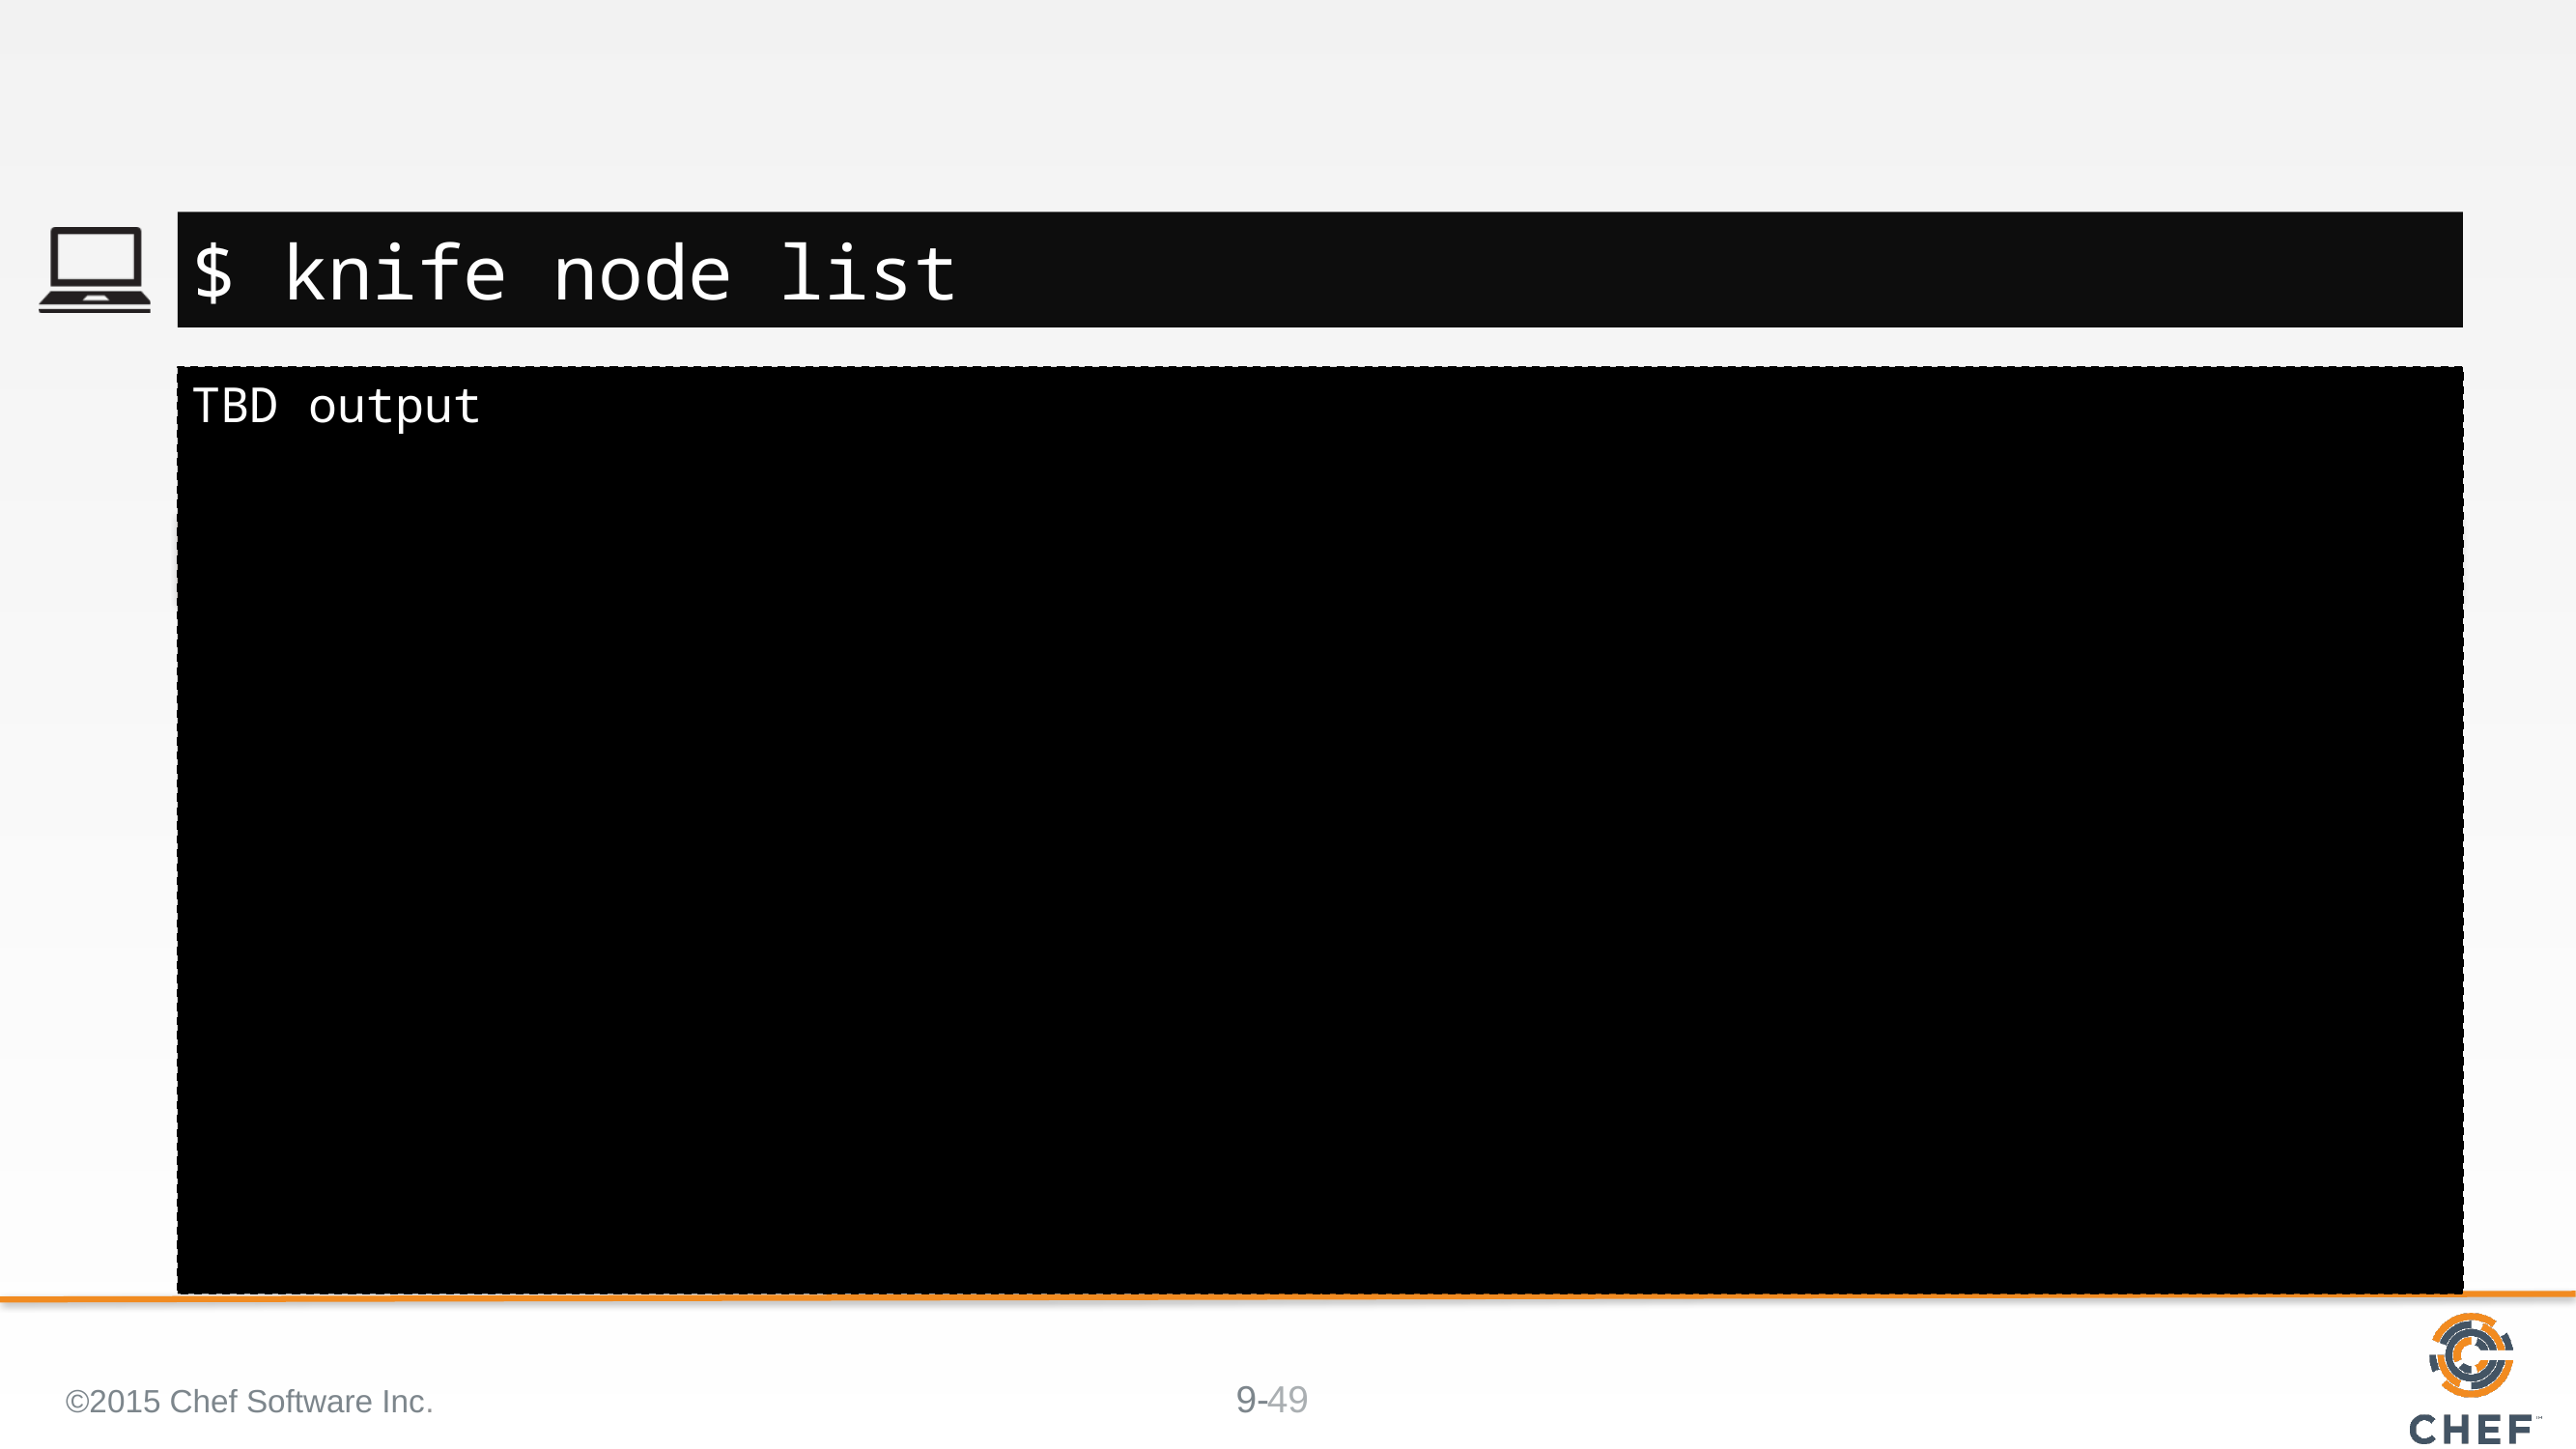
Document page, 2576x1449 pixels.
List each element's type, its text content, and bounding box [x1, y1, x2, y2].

picture [2399, 1297, 2550, 1449]
list TBD output [177, 366, 2464, 1294]
footer ©2015 Chef Software Inc. [51, 1359, 952, 1440]
slide_number 49 [998, 1359, 1578, 1437]
list $ knife node list [177, 212, 2463, 327]
